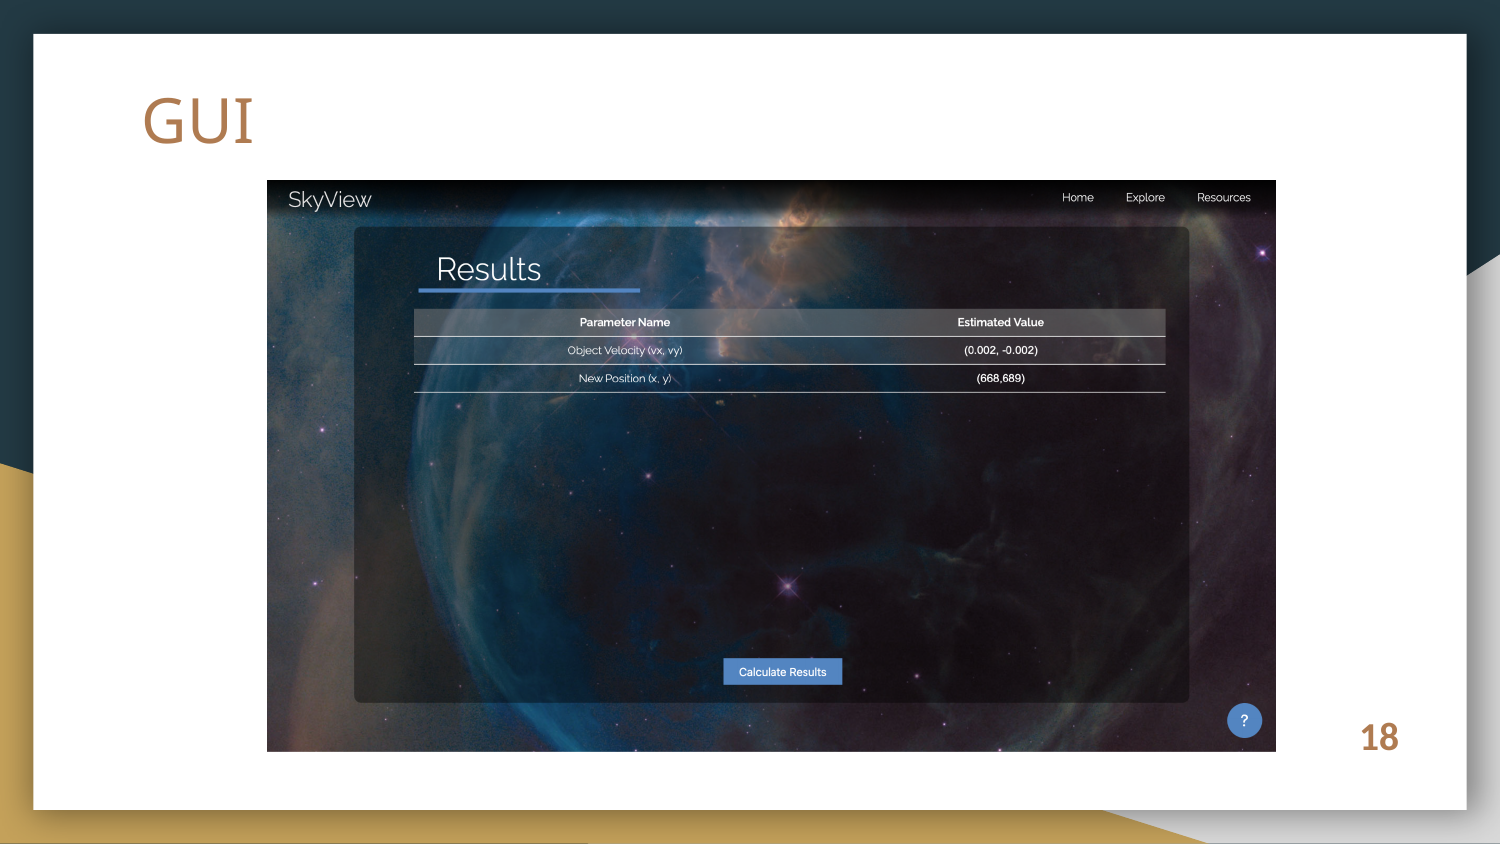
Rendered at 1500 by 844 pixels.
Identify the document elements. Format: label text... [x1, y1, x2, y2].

text_box 18 [1321, 695, 1437, 792]
picture [267, 179, 1276, 752]
title GUI [126, 66, 1359, 223]
